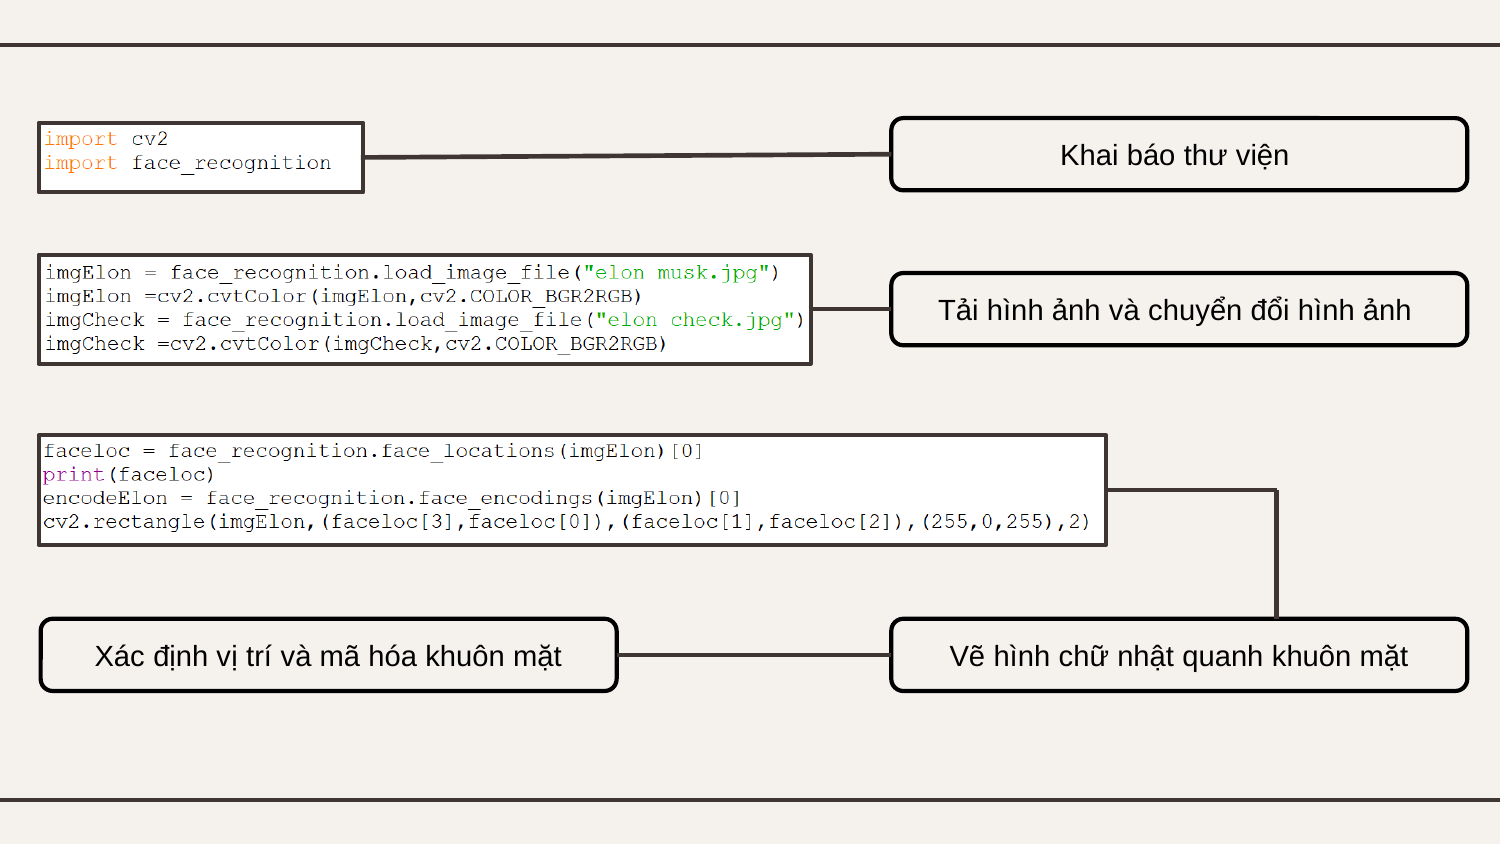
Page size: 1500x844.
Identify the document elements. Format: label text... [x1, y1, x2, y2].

text_box Tải hình ảnh và chuyển đổi hình ảnh [889, 270, 1470, 348]
picture [40, 124, 362, 191]
picture [40, 437, 1105, 544]
picture [40, 256, 809, 362]
text_box Khai báo thư viện [889, 115, 1470, 193]
text_box Xác định vị trí và mã hóa khuôn mặt [38, 616, 619, 694]
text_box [360, 153, 892, 158]
text_box Vẽ hình chữ nhật quanh khuôn mặt [889, 616, 1470, 694]
